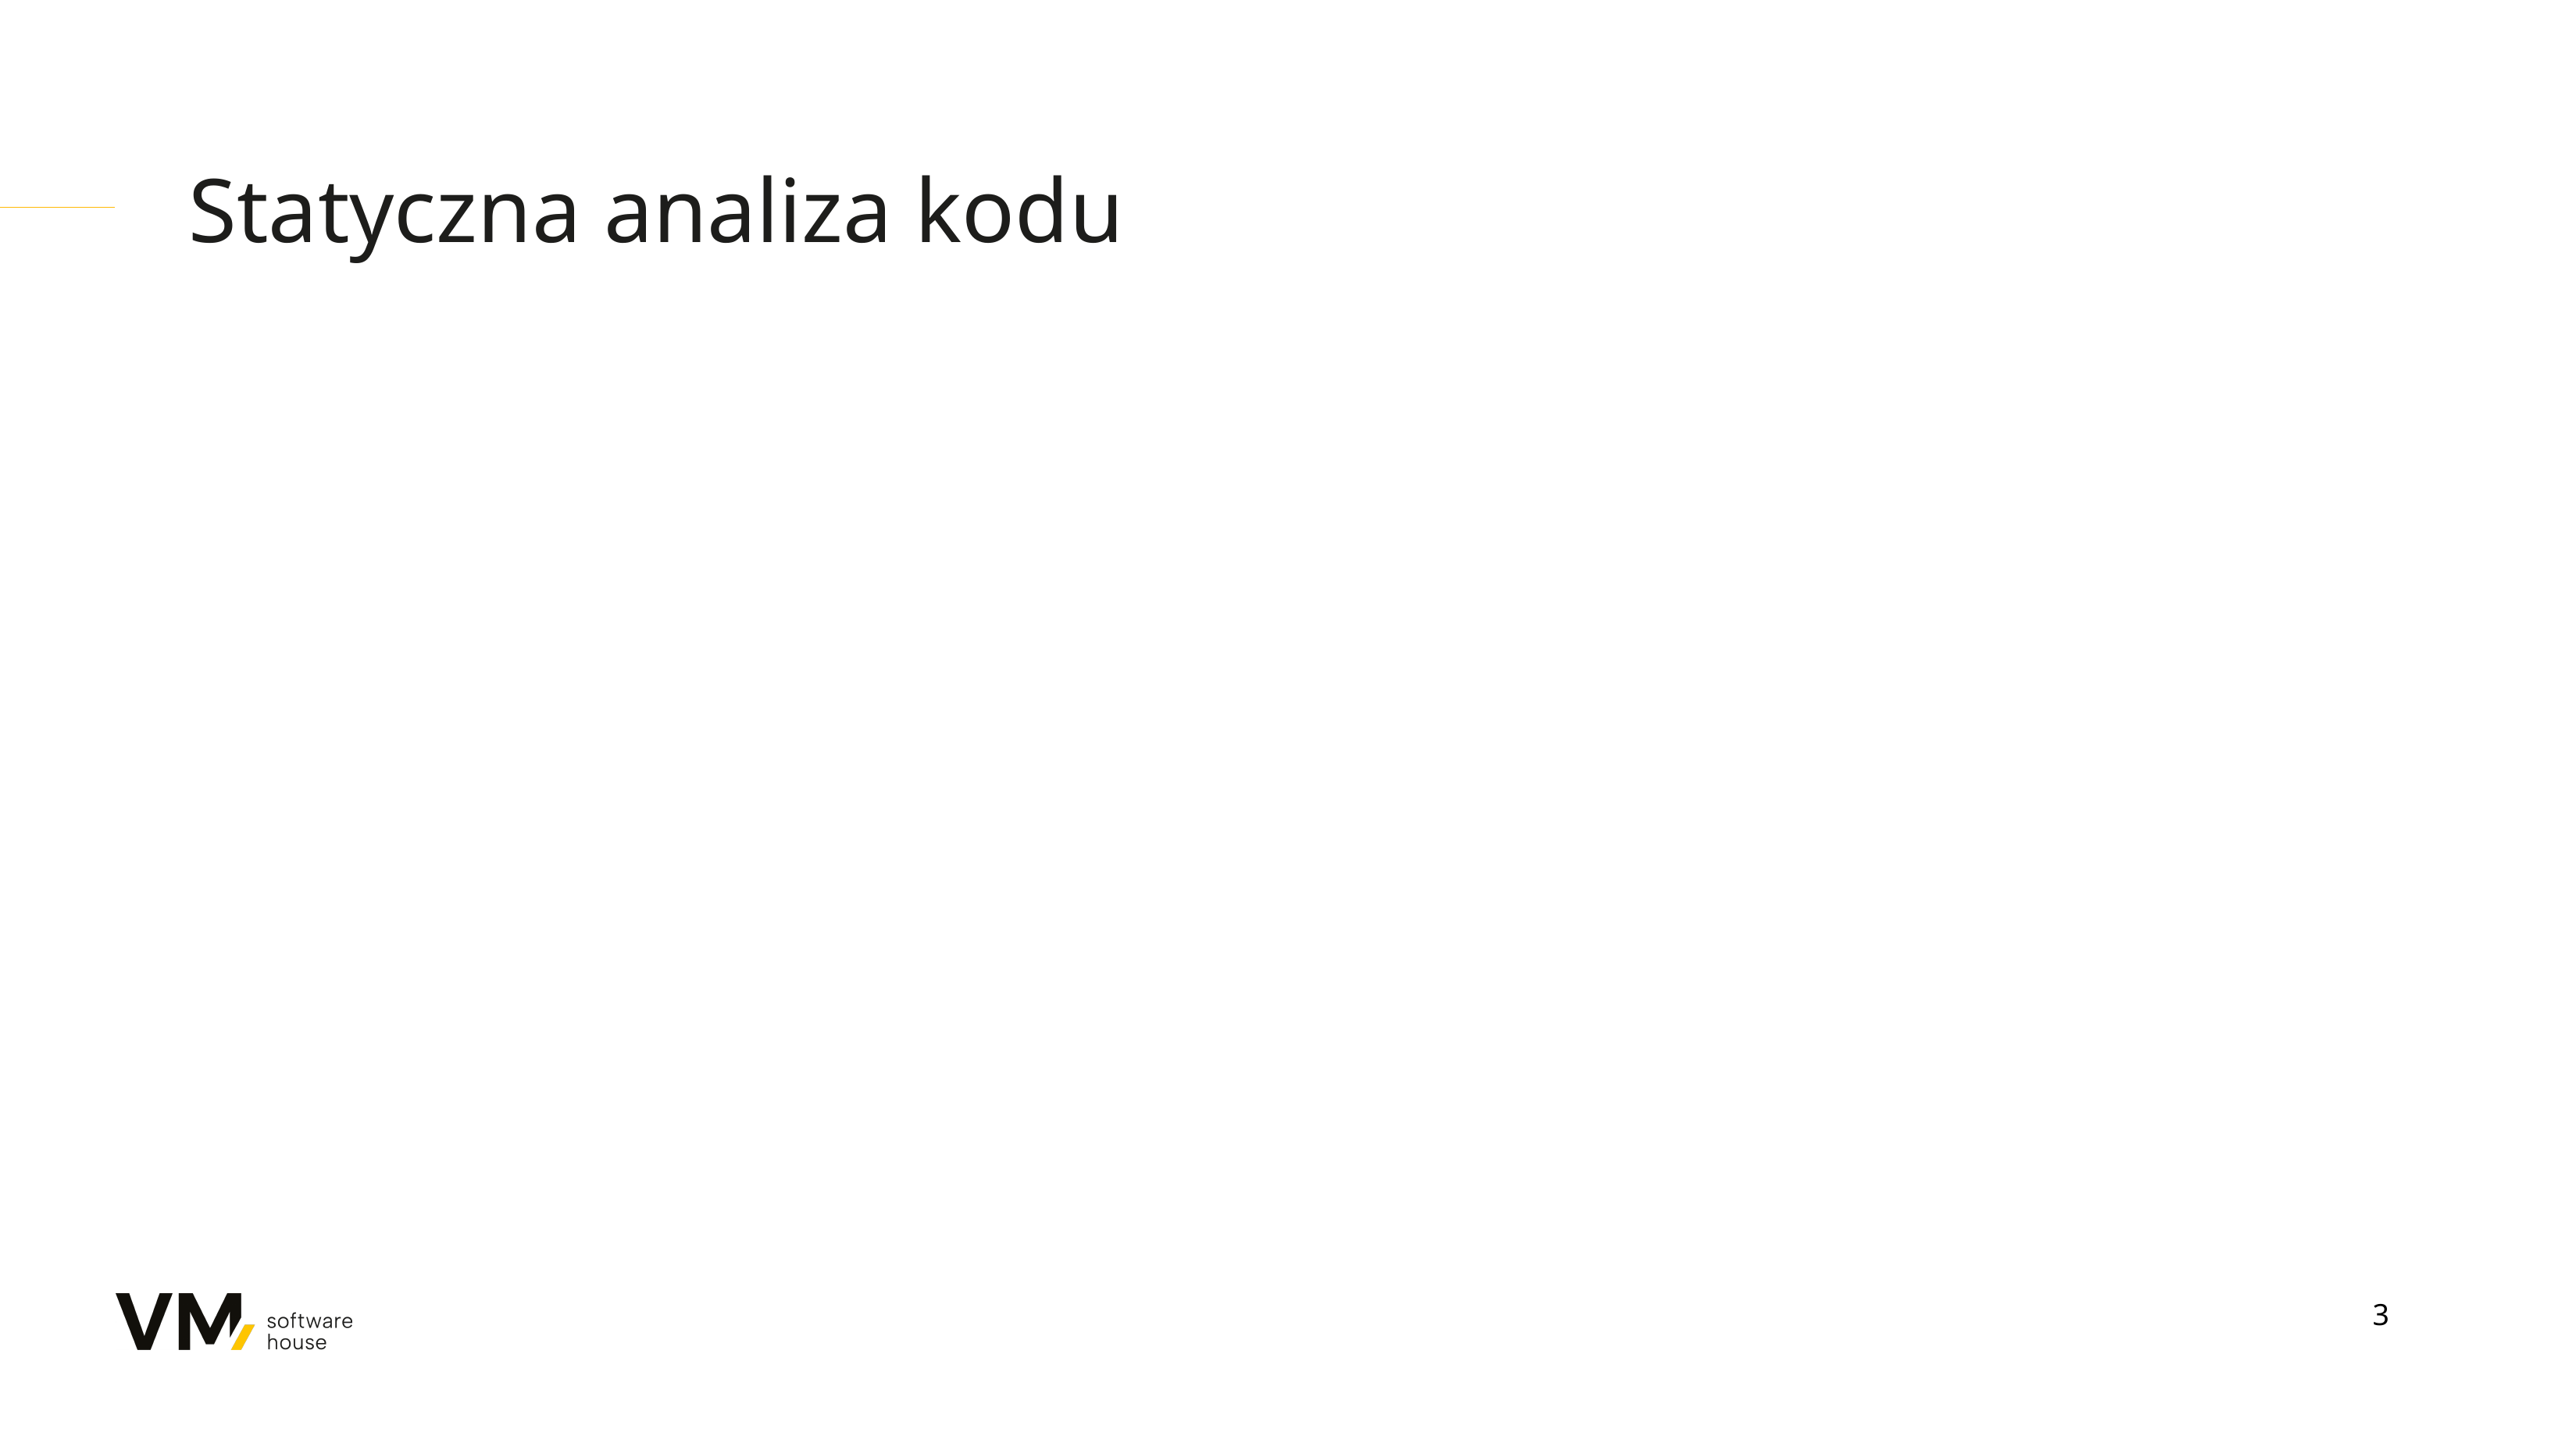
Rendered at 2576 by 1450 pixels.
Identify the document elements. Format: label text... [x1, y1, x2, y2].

picture [116, 1293, 352, 1350]
title Statyczna analiza kodu [177, 148, 1236, 433]
